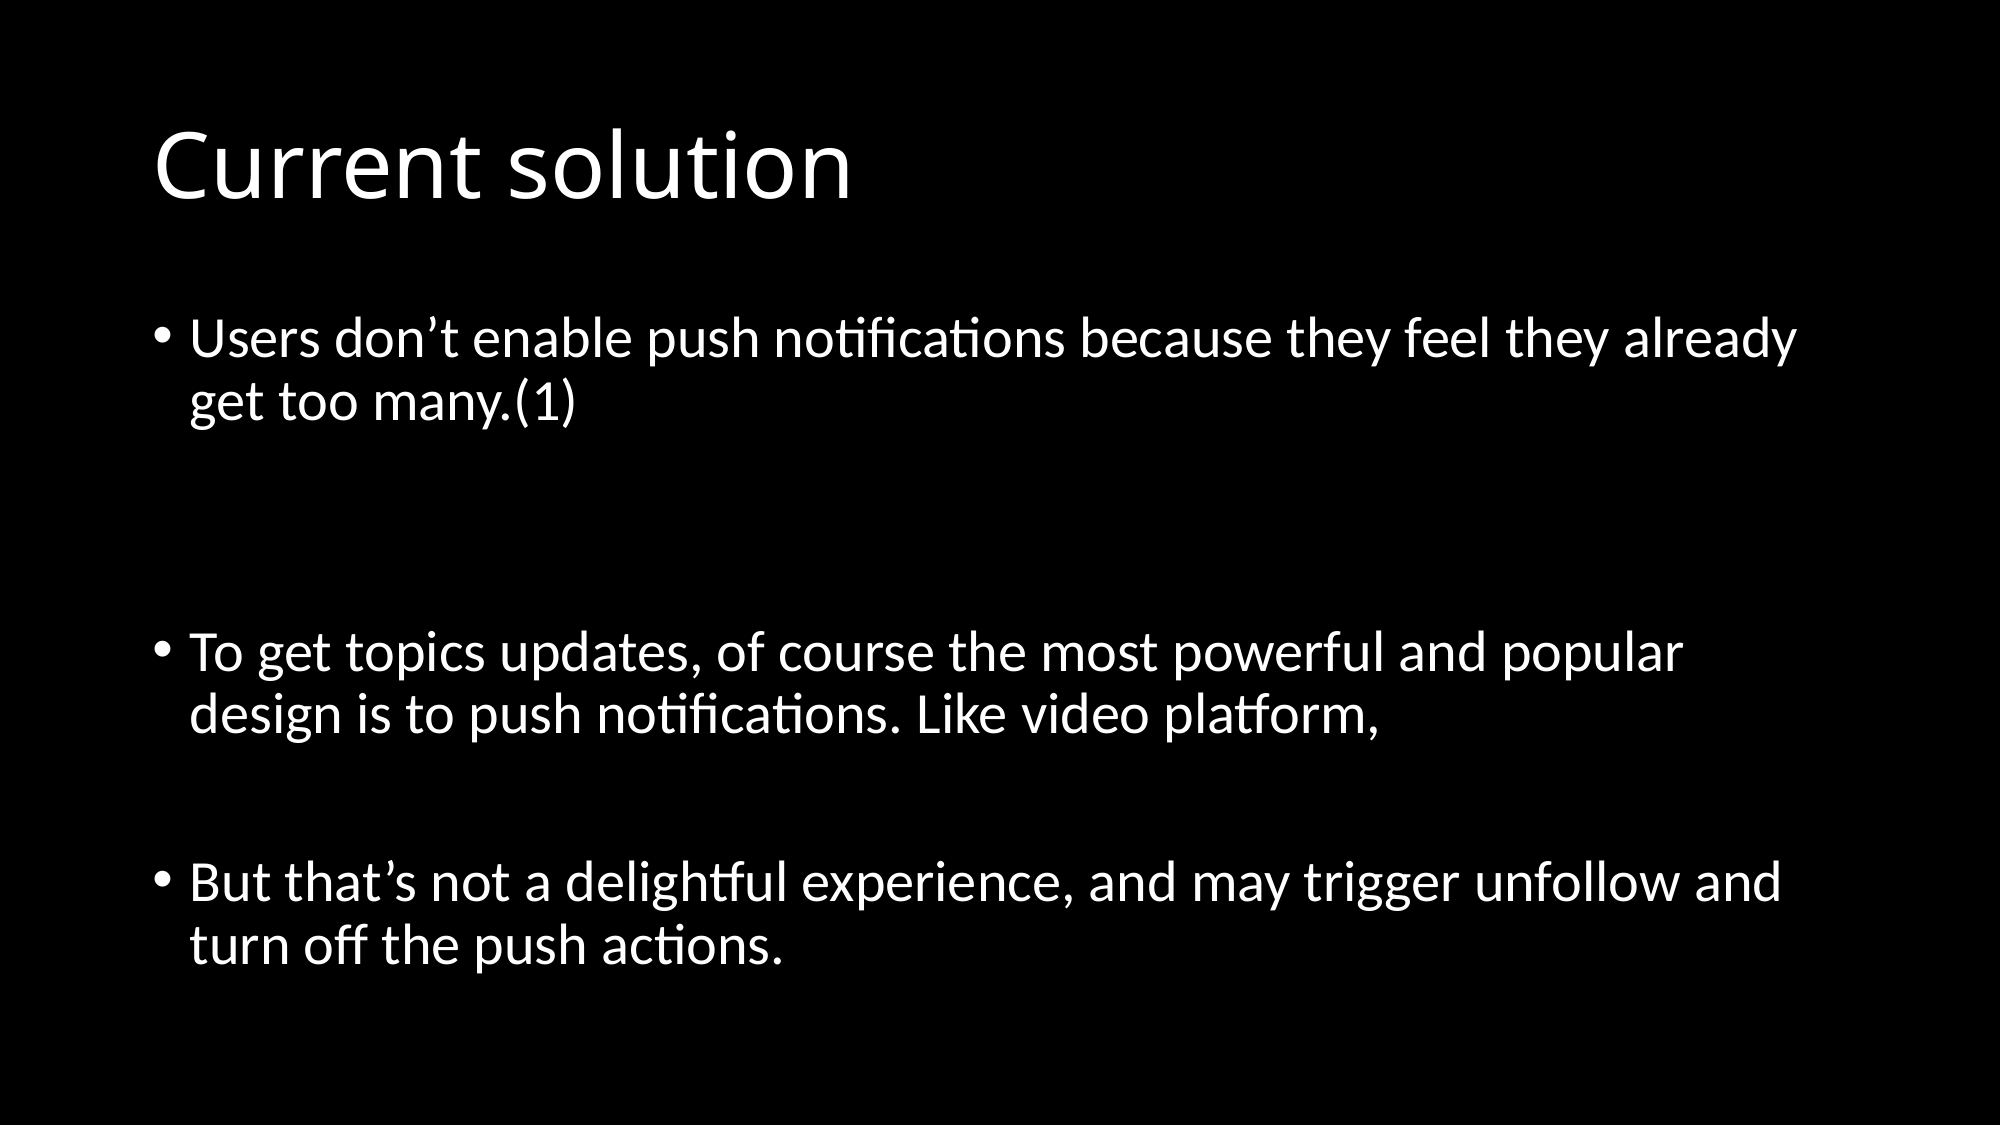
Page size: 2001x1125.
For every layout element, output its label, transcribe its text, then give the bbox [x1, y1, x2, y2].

title Current solution [137, 59, 1863, 278]
list Users don’t enable push notifications because they feel they already get too many.(1) To get topics updates, of course the most powerful and popular design is to push notifications. Like video platform, But that’s not a delightful experience, and may trigger unfollow and turn off the push actions. [137, 299, 1863, 1014]
